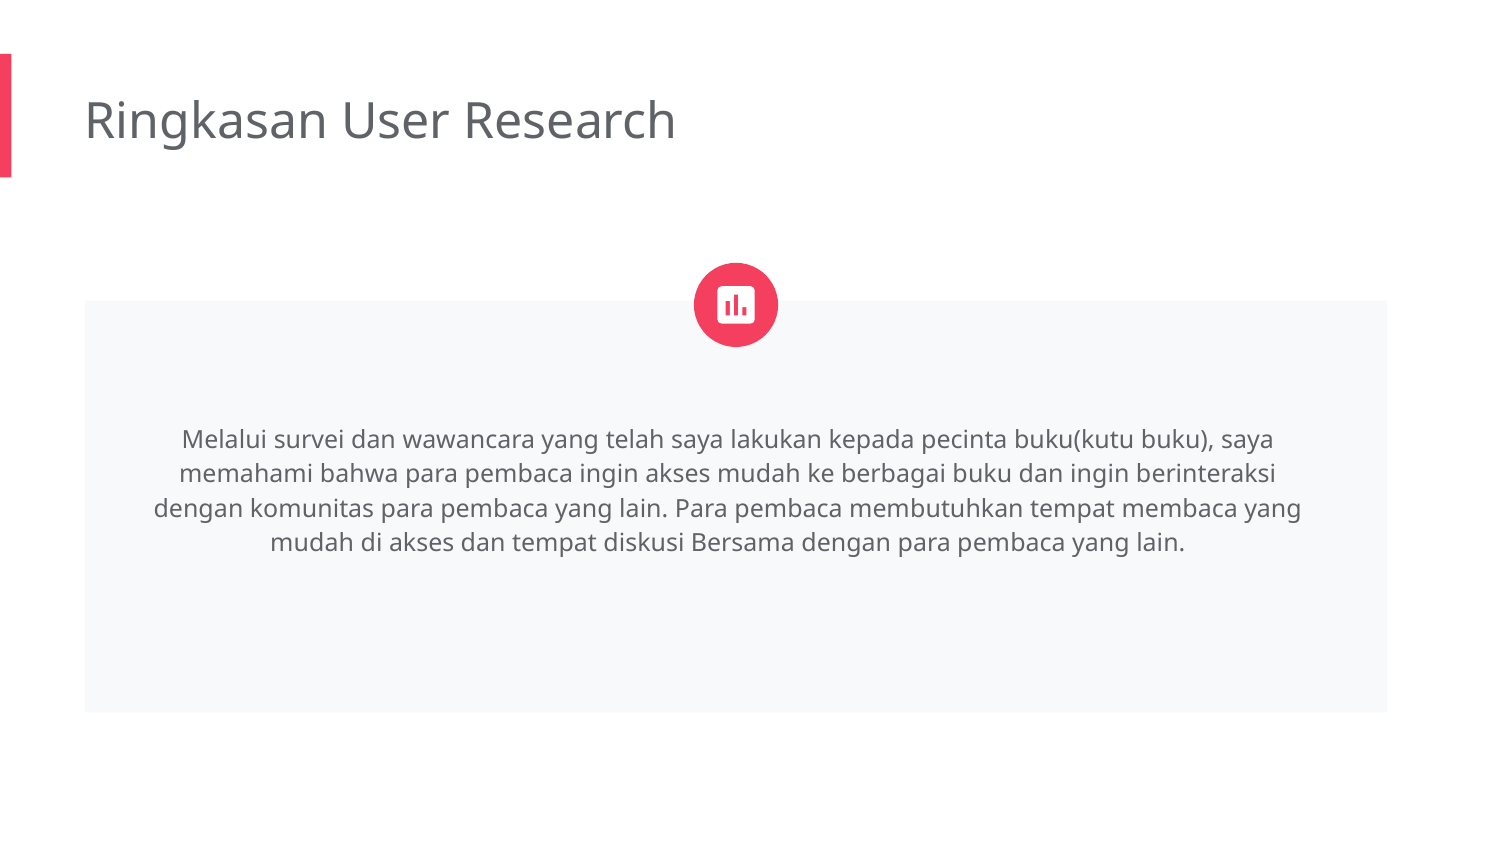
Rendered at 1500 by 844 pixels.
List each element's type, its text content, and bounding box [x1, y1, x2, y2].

text_box Melalui survei dan wawancara yang telah saya lakukan kepada pecinta buku(kutu buku), saya memahami bahwa para pembaca ingin akses mudah ke berbagai buku dan ingin berinteraksi dengan komunitas para pembaca yang lain. Para pembaca membutuhkan tempat membaca yang mudah di akses dan tempat diskusi Bersama dengan para pembaca yang lain. [150, 403, 1322, 572]
text_box Ringkasan User Research [84, 73, 1095, 164]
text_box [693, 262, 779, 348]
text_box [717, 286, 755, 324]
text_box [84, 300, 1388, 713]
